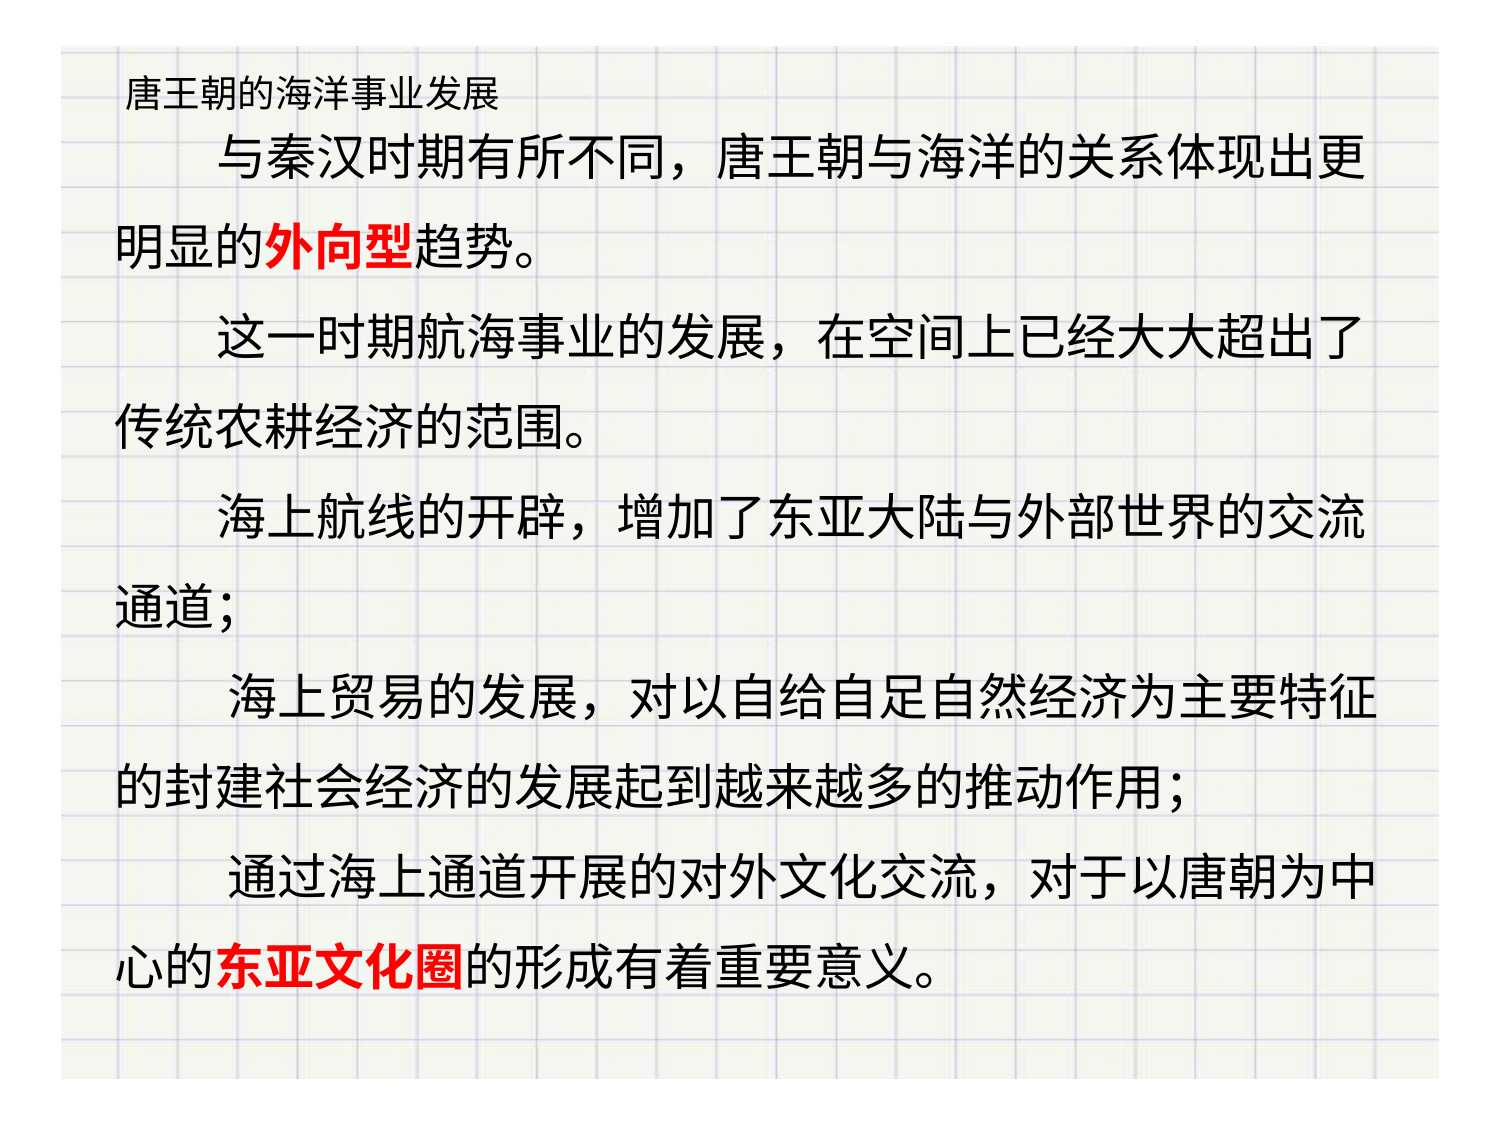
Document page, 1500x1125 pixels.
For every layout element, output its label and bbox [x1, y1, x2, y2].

picture [61, 46, 1439, 1079]
